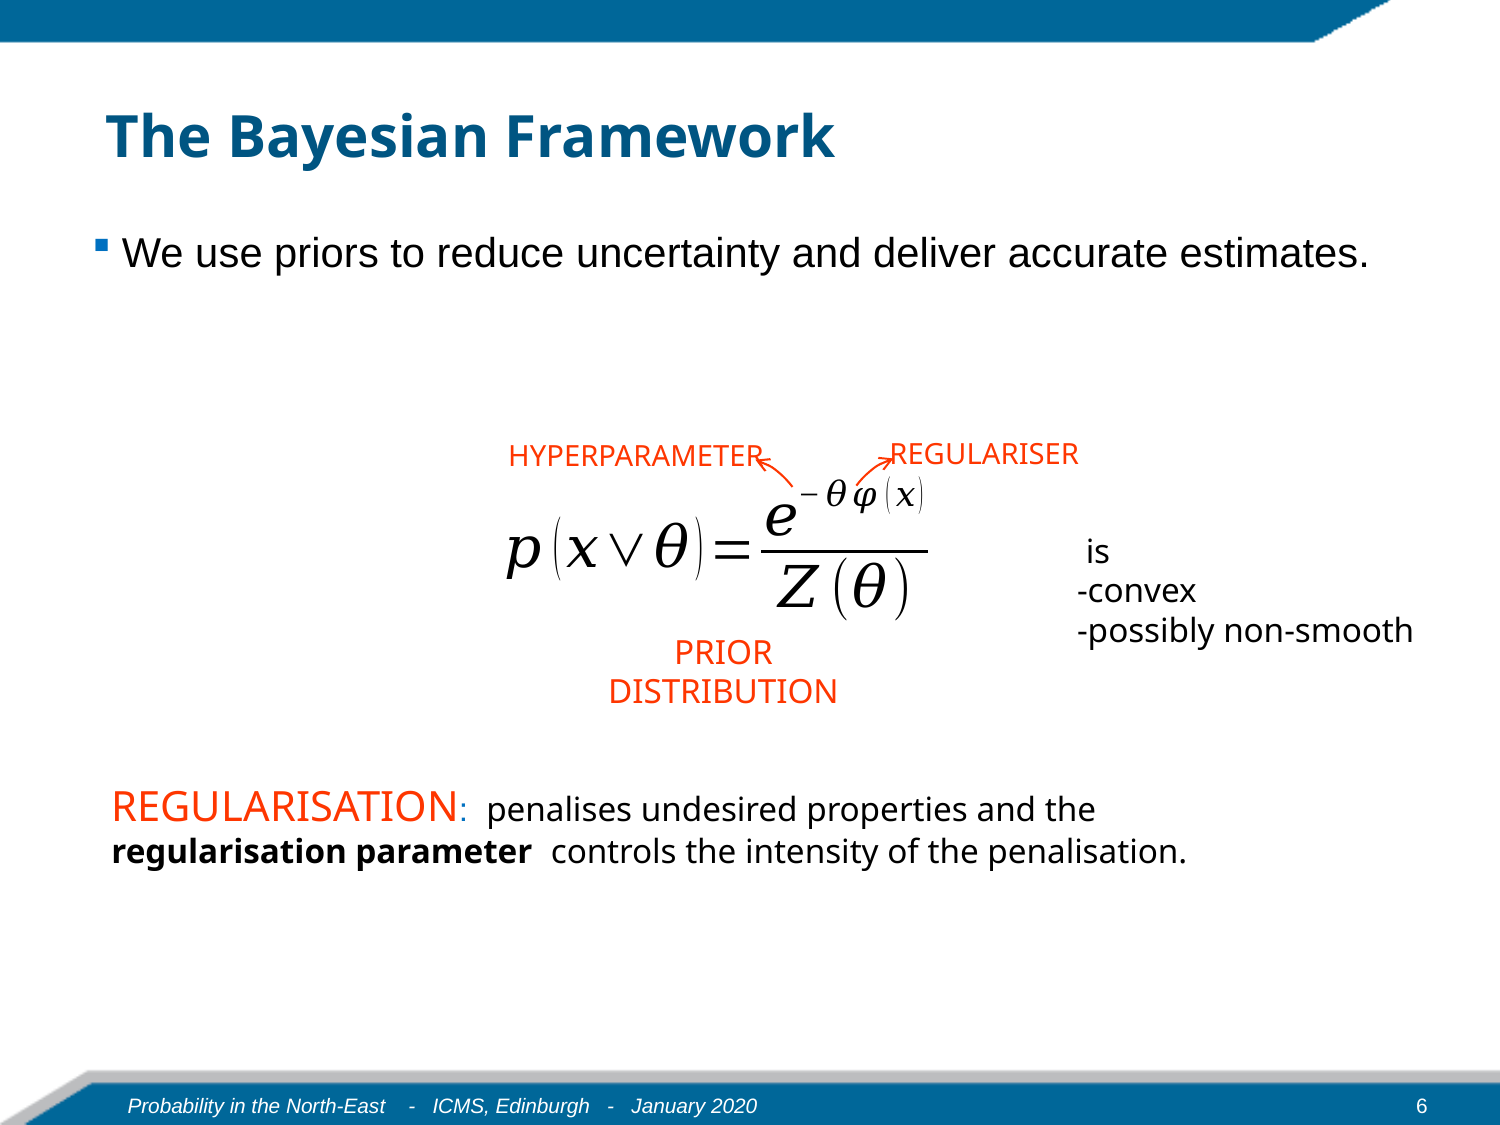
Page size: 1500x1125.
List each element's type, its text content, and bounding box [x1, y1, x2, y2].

text_box We use priors to reduce uncertainty and deliver accurate estimates. [77, 218, 1423, 284]
picture [0, 0, 1500, 1125]
slide_number 6 [1401, 1075, 1500, 1125]
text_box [429, 428, 1191, 680]
title The Bayesian Framework [90, 91, 1366, 218]
